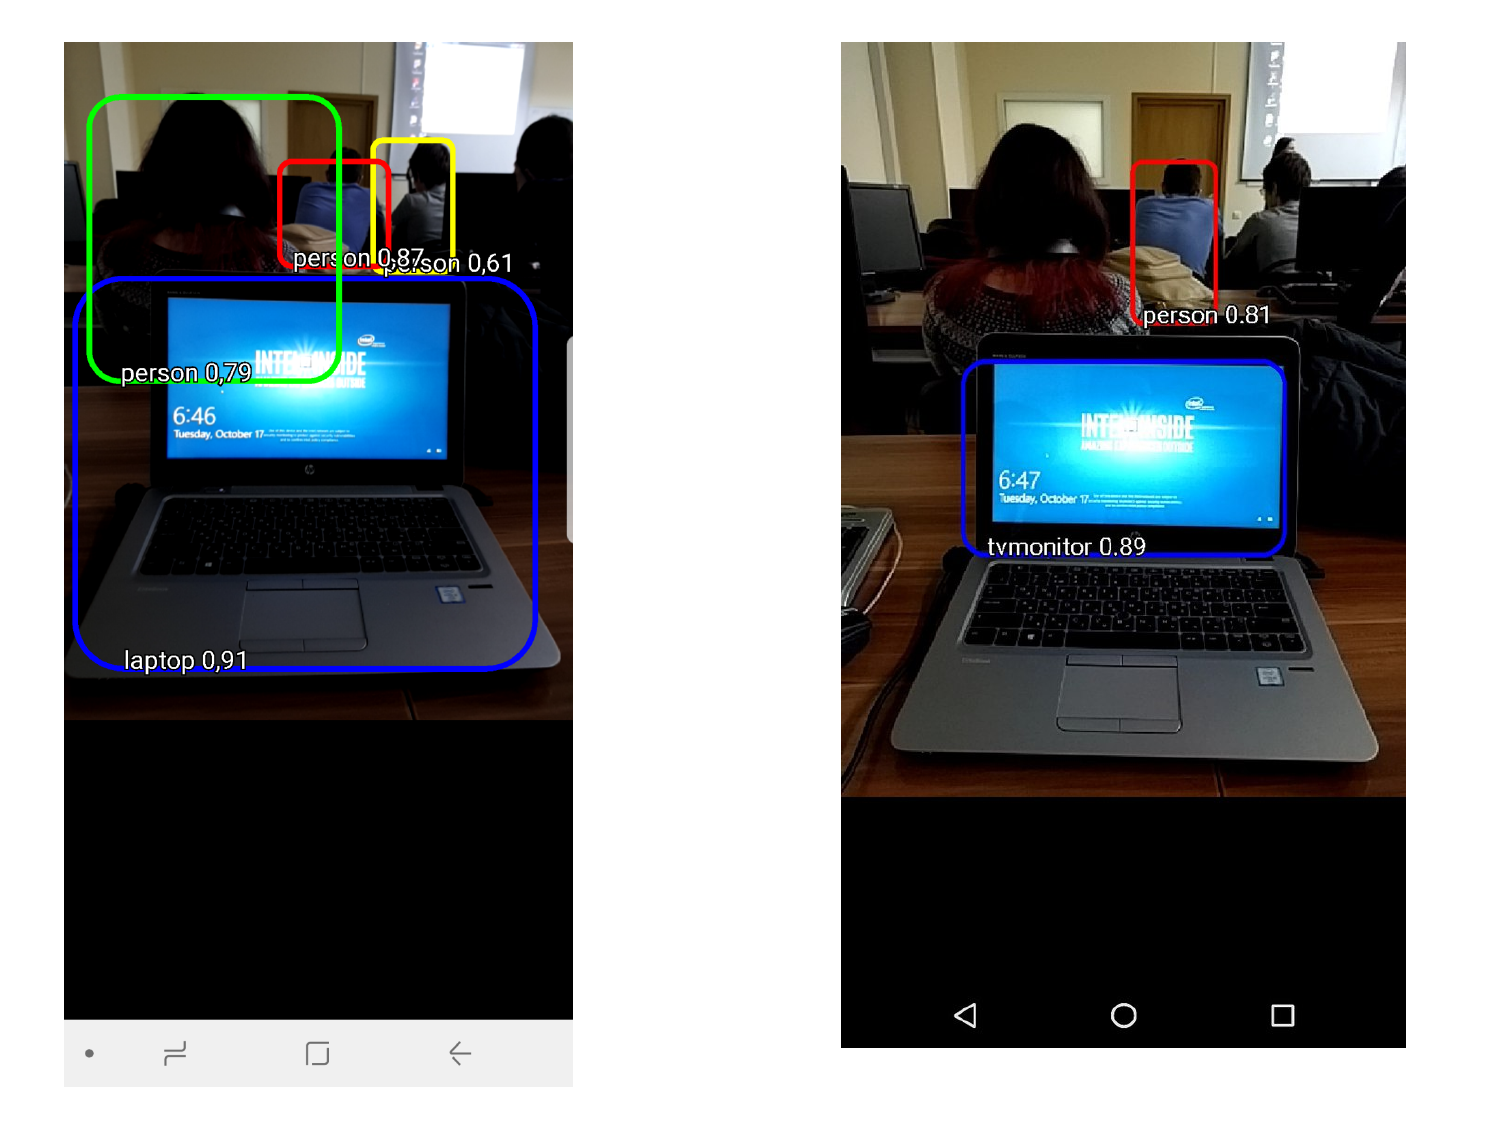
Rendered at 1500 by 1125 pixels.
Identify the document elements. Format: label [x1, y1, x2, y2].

picture [840, 42, 1407, 1048]
list [64, 42, 574, 1087]
